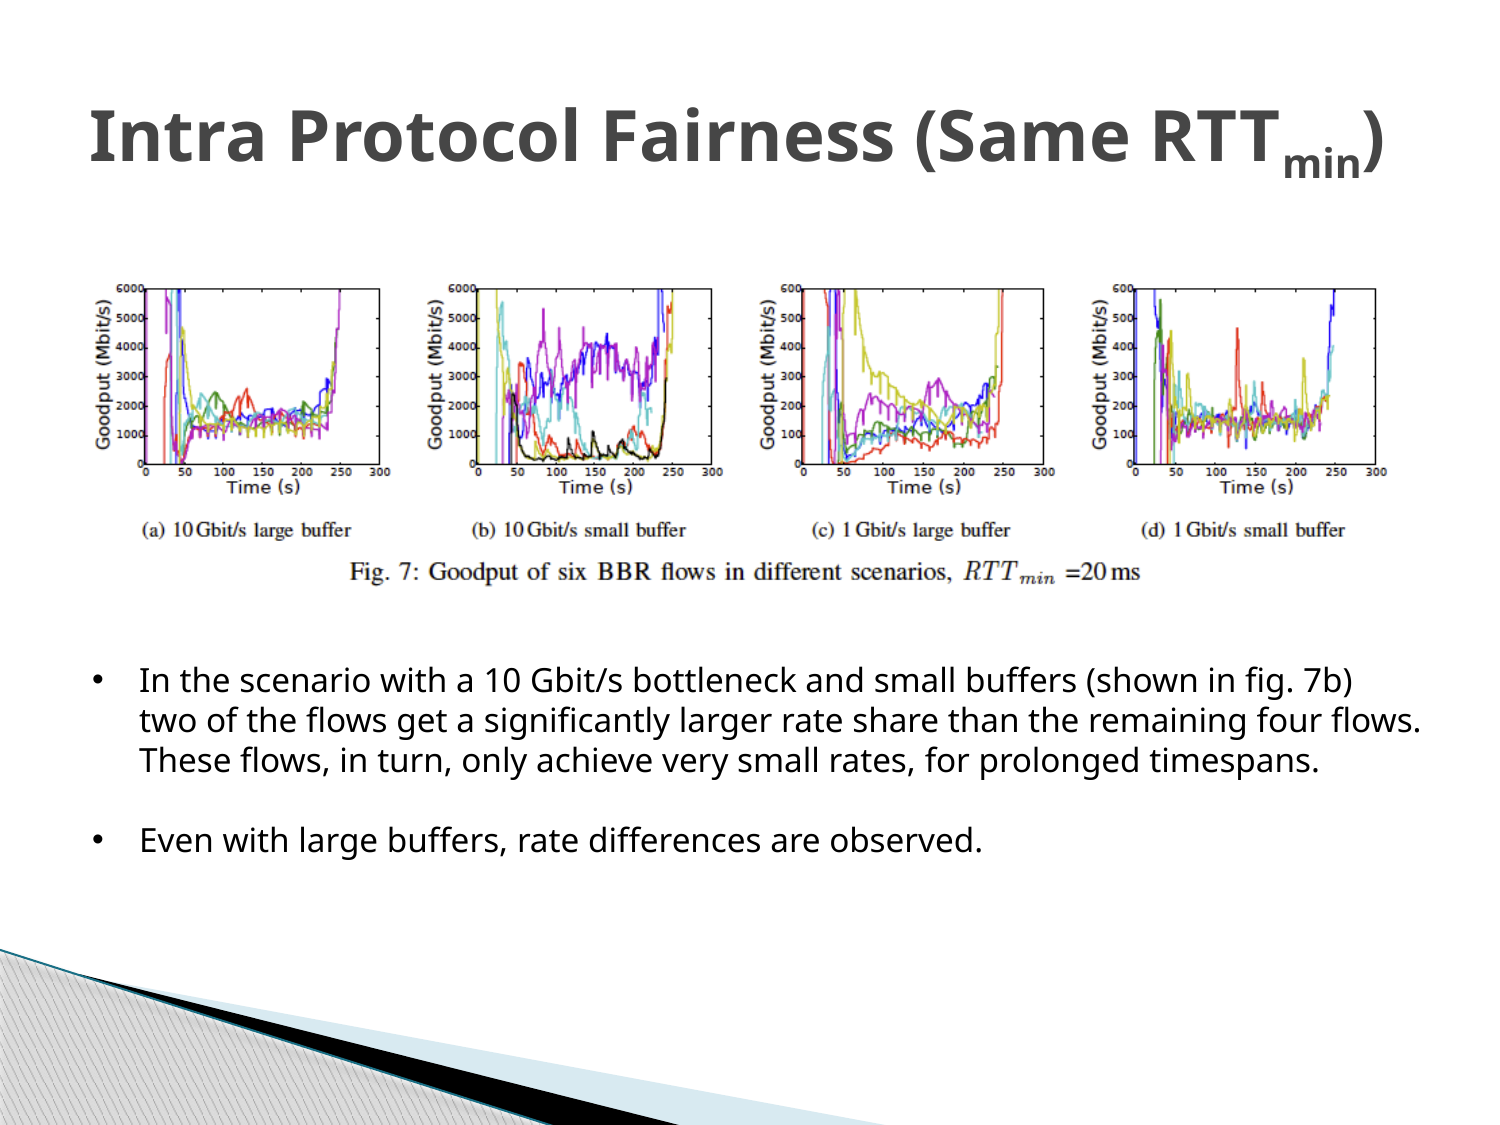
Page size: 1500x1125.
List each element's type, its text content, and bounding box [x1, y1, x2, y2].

text_box In the scenario with a 10 Gbit/s bottleneck and small buffers (shown in fig. 7b) two of the flows get a significantly larger rate share than the remaining four flows. These flows, in turn, only achieve very small rates, for prolonged timespans. Even with large buffers, rate differences are observed. [77, 651, 1448, 867]
title Intra Protocol Fairness (Same RTTmin) [75, 45, 1425, 233]
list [54, 255, 1406, 603]
